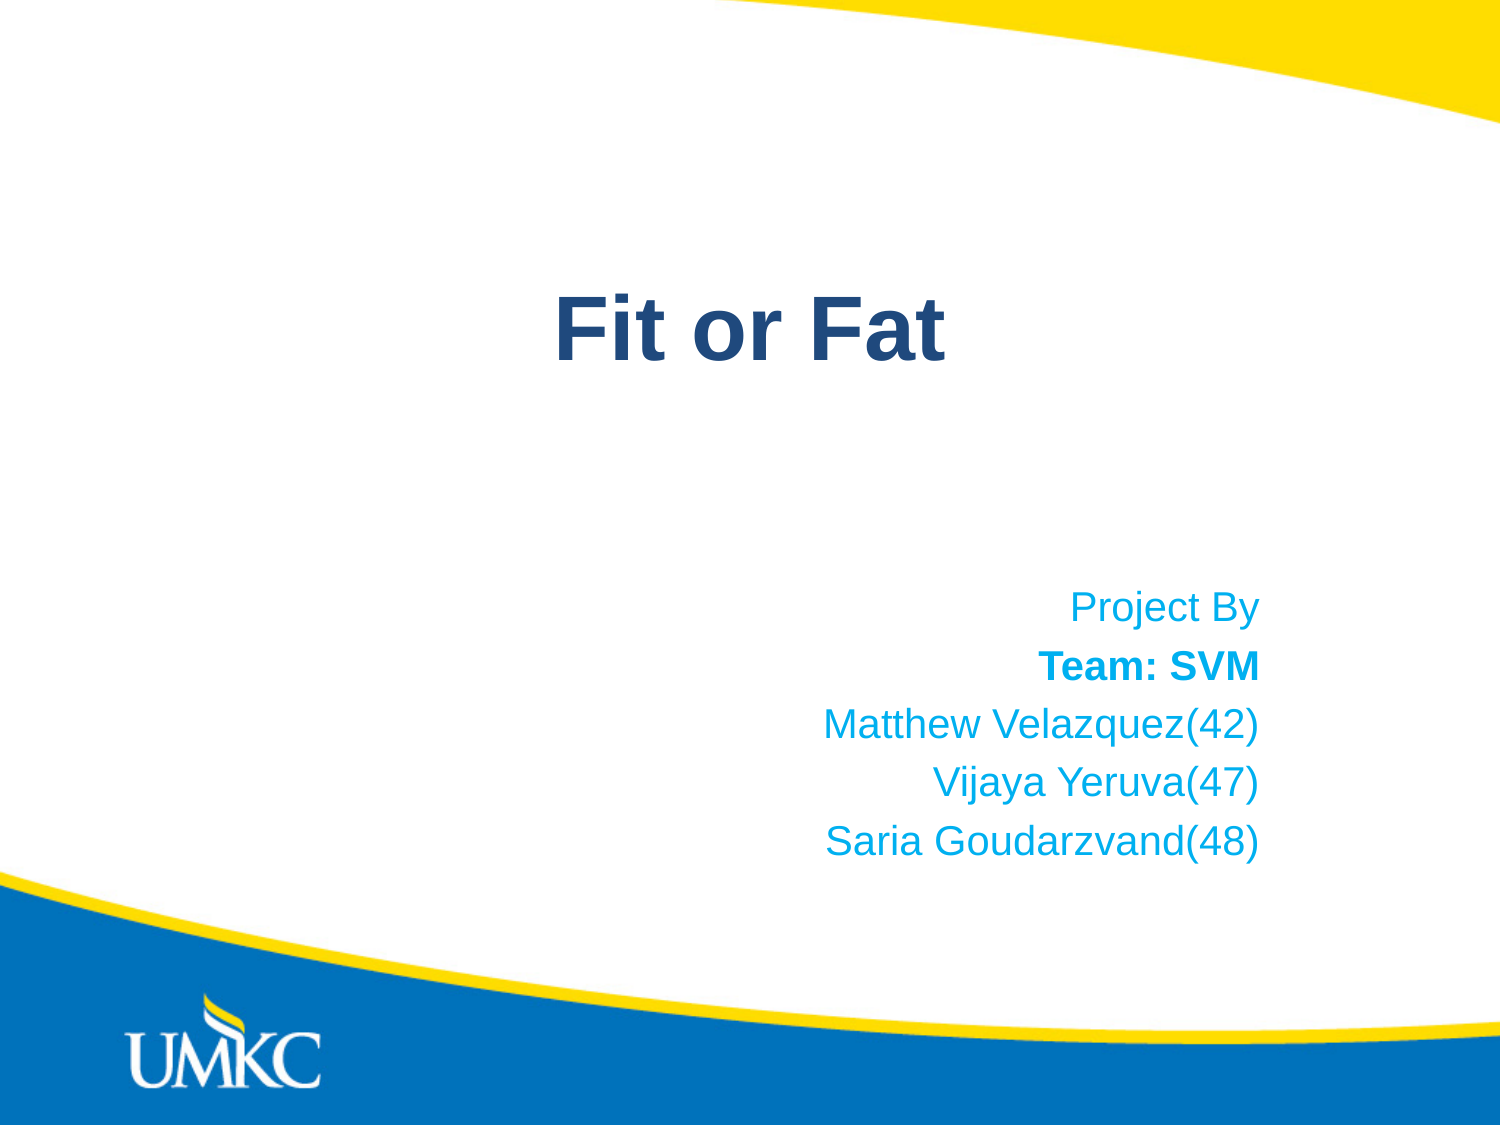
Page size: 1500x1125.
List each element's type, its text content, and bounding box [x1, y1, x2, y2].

picture [0, 0, 1500, 1125]
title Fit or Fat [112, 203, 1388, 445]
subtitle Project By Team: SVM Matthew Velazquez(42) Vijaya Yeruva(47) Saria Goudarzvand(48) [225, 578, 1275, 866]
